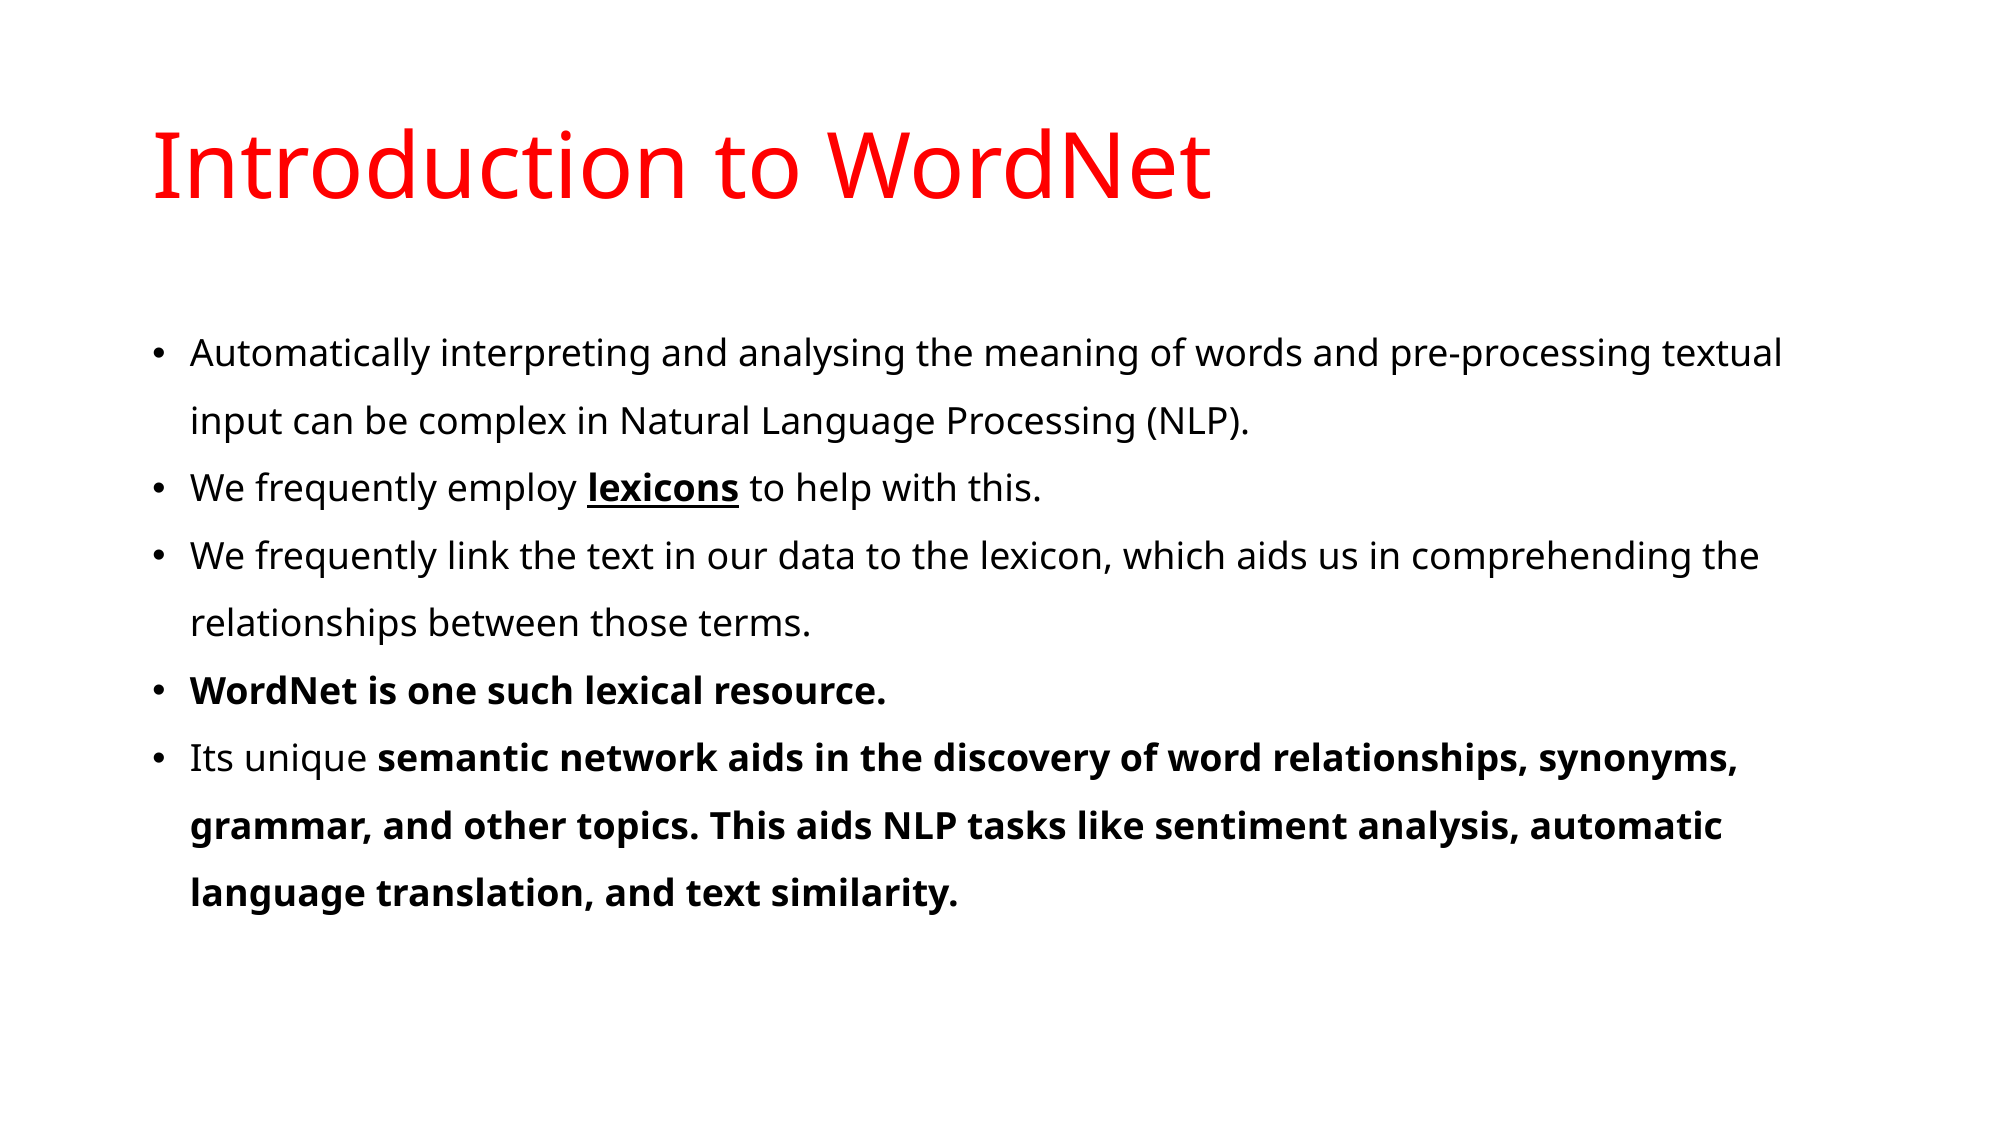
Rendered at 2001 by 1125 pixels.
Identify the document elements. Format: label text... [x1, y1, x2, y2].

title Introduction to WordNet [137, 59, 1863, 278]
list Automatically interpreting and analysing the meaning of words and pre-processing textual input can be complex in Natural Language Processing (NLP). We frequently employ lexicons to help with this. We frequently link the text in our data to the lexicon, which aids us in comprehending the relationships between those terms. WordNet is one such lexical resource. Its unique semantic network aids in the discovery of word relationships, synonyms, grammar, and other topics. This aids NLP tasks like sentiment analysis, automatic language translation, and text similarity. [137, 299, 1863, 1043]
